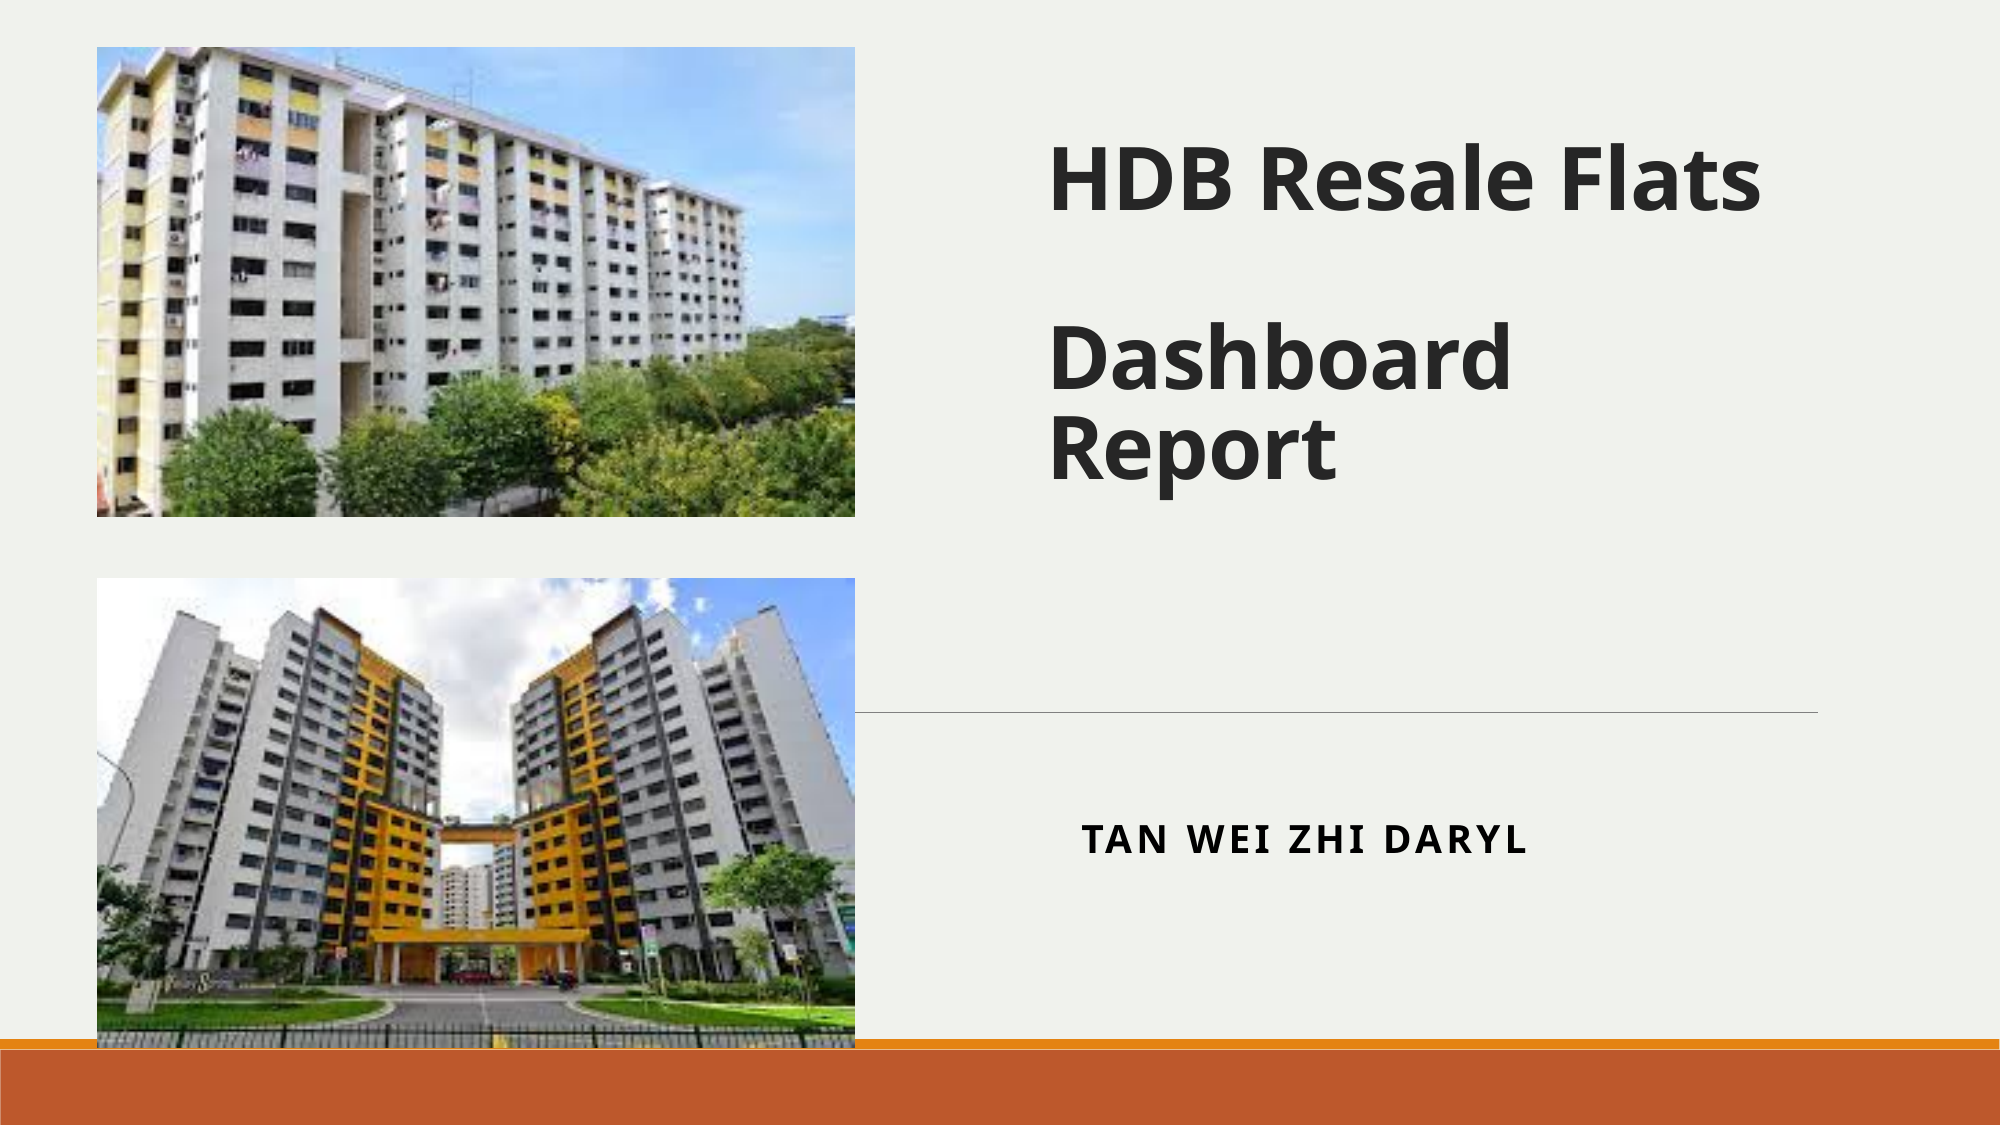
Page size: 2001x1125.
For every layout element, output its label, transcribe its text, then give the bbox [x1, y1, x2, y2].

subtitle Tan Wei Zhi Daryl [1066, 812, 1585, 895]
title HDB Resale Flats Dashboard Report [1031, 130, 1800, 505]
picture [96, 577, 855, 1049]
picture [96, 46, 855, 518]
